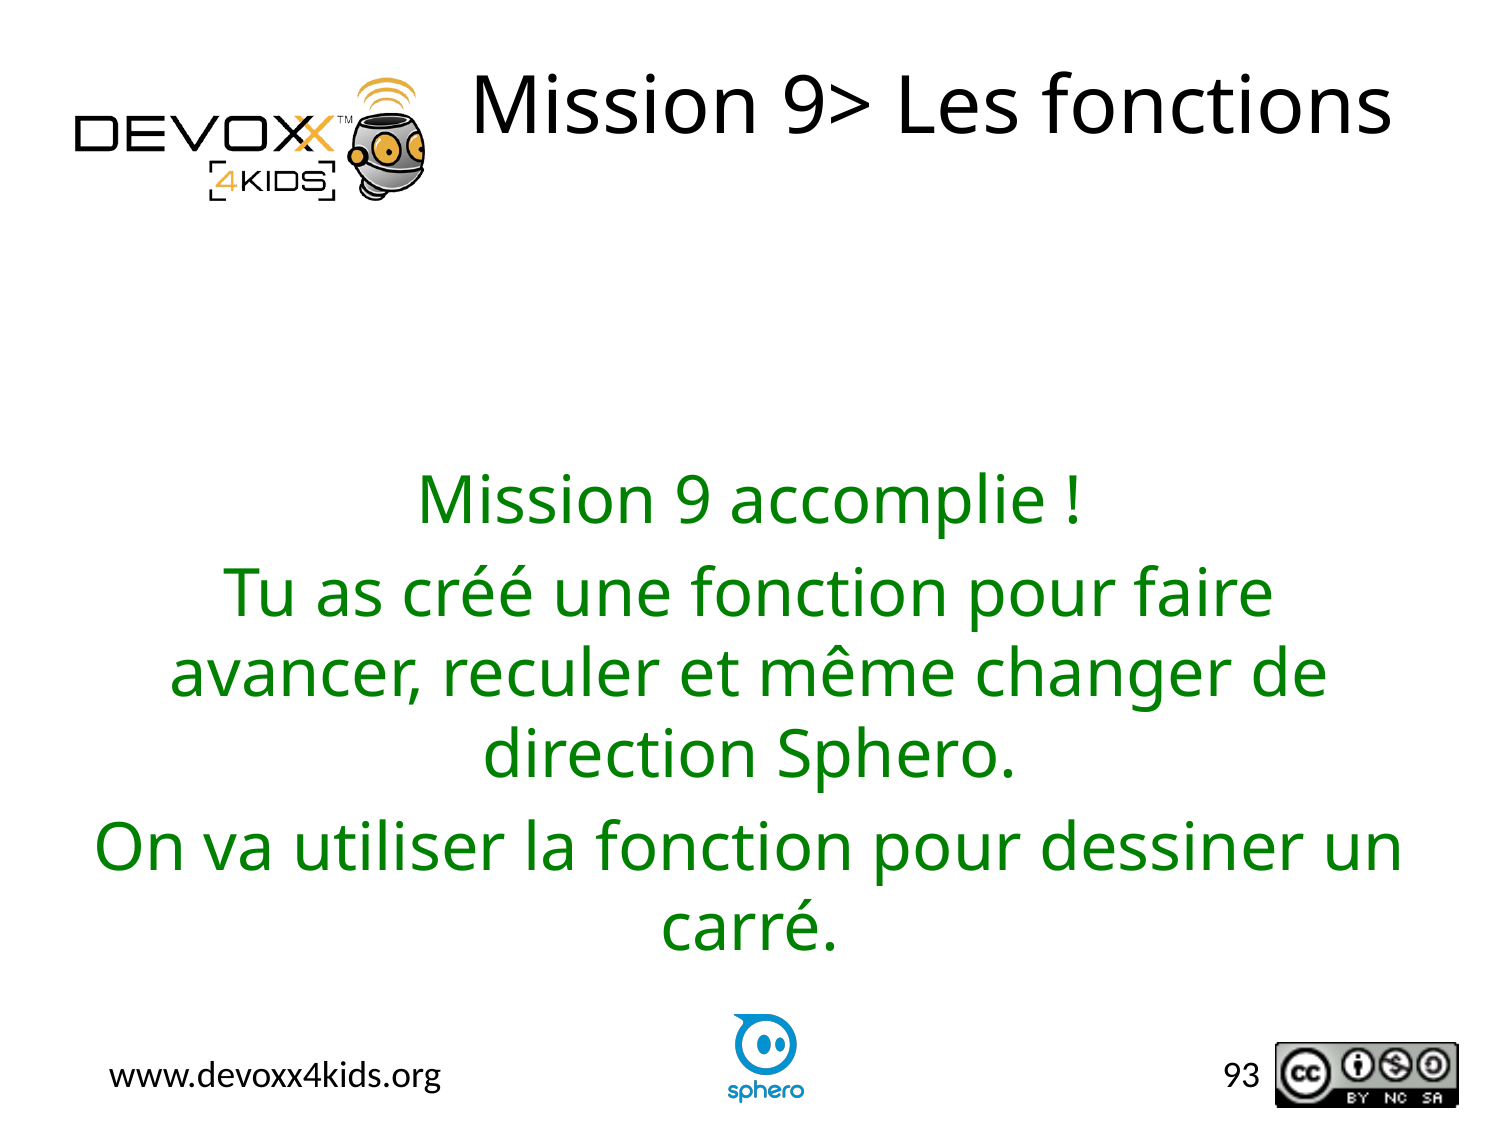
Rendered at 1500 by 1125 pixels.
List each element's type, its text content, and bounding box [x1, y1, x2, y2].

picture [75, 77, 425, 201]
slide_number 93 [1074, 1042, 1275, 1103]
title Mission 9> Les fonctions [439, 45, 1425, 233]
picture [794, 1088, 801, 1095]
list Mission 9 accomplie ! Tu as créé une fonction pour faire avancer, reculer et même changer de direction Sphero. On va utiliser la fonction pour dessiner un carré. [75, 262, 1425, 1005]
picture [1275, 1042, 1459, 1108]
picture [728, 1014, 804, 1103]
picture [728, 1096, 739, 1103]
picture [743, 1088, 749, 1095]
picture [743, 1021, 789, 1068]
